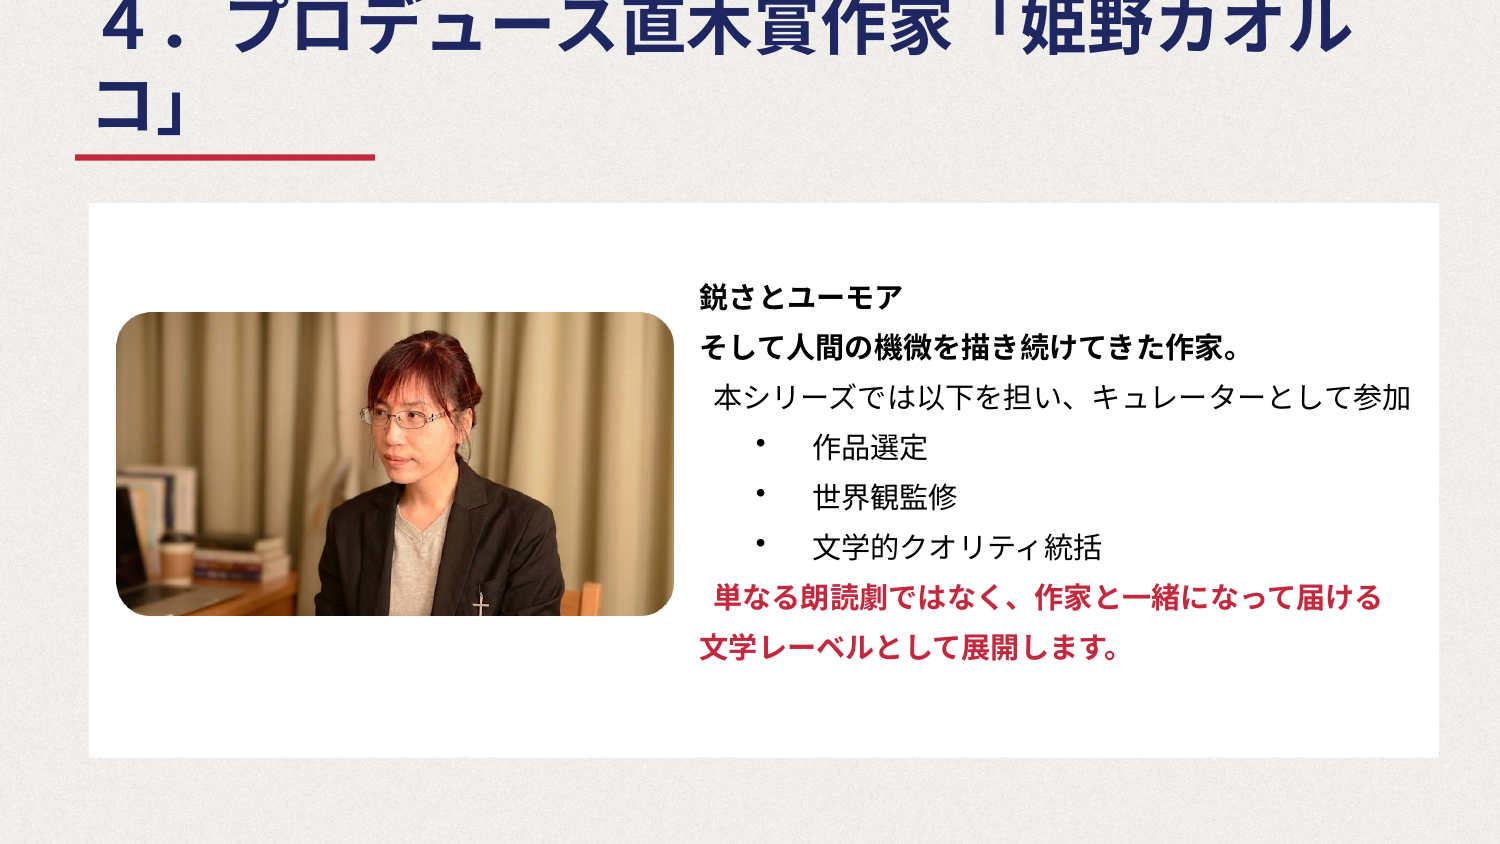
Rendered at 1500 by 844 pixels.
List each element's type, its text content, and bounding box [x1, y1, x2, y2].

picture [116, 312, 674, 616]
text_box ４．プロデュース直木賞作家「姫野カオルコ」 [74, 29, 1425, 150]
text_box 鋭さとユーモア そして人間の機微を描き続けてきた作家。 本シリーズでは以下を担い、キュレーターとして参加 作品選定 世界観監修 文学的クオリティ統括 単なる朗読劇ではなく、作家と一緒になって届ける 文学レーベルとして展開します。 [684, 238, 1500, 689]
text_box [88, 202, 1439, 758]
picture [0, 0, 1500, 844]
